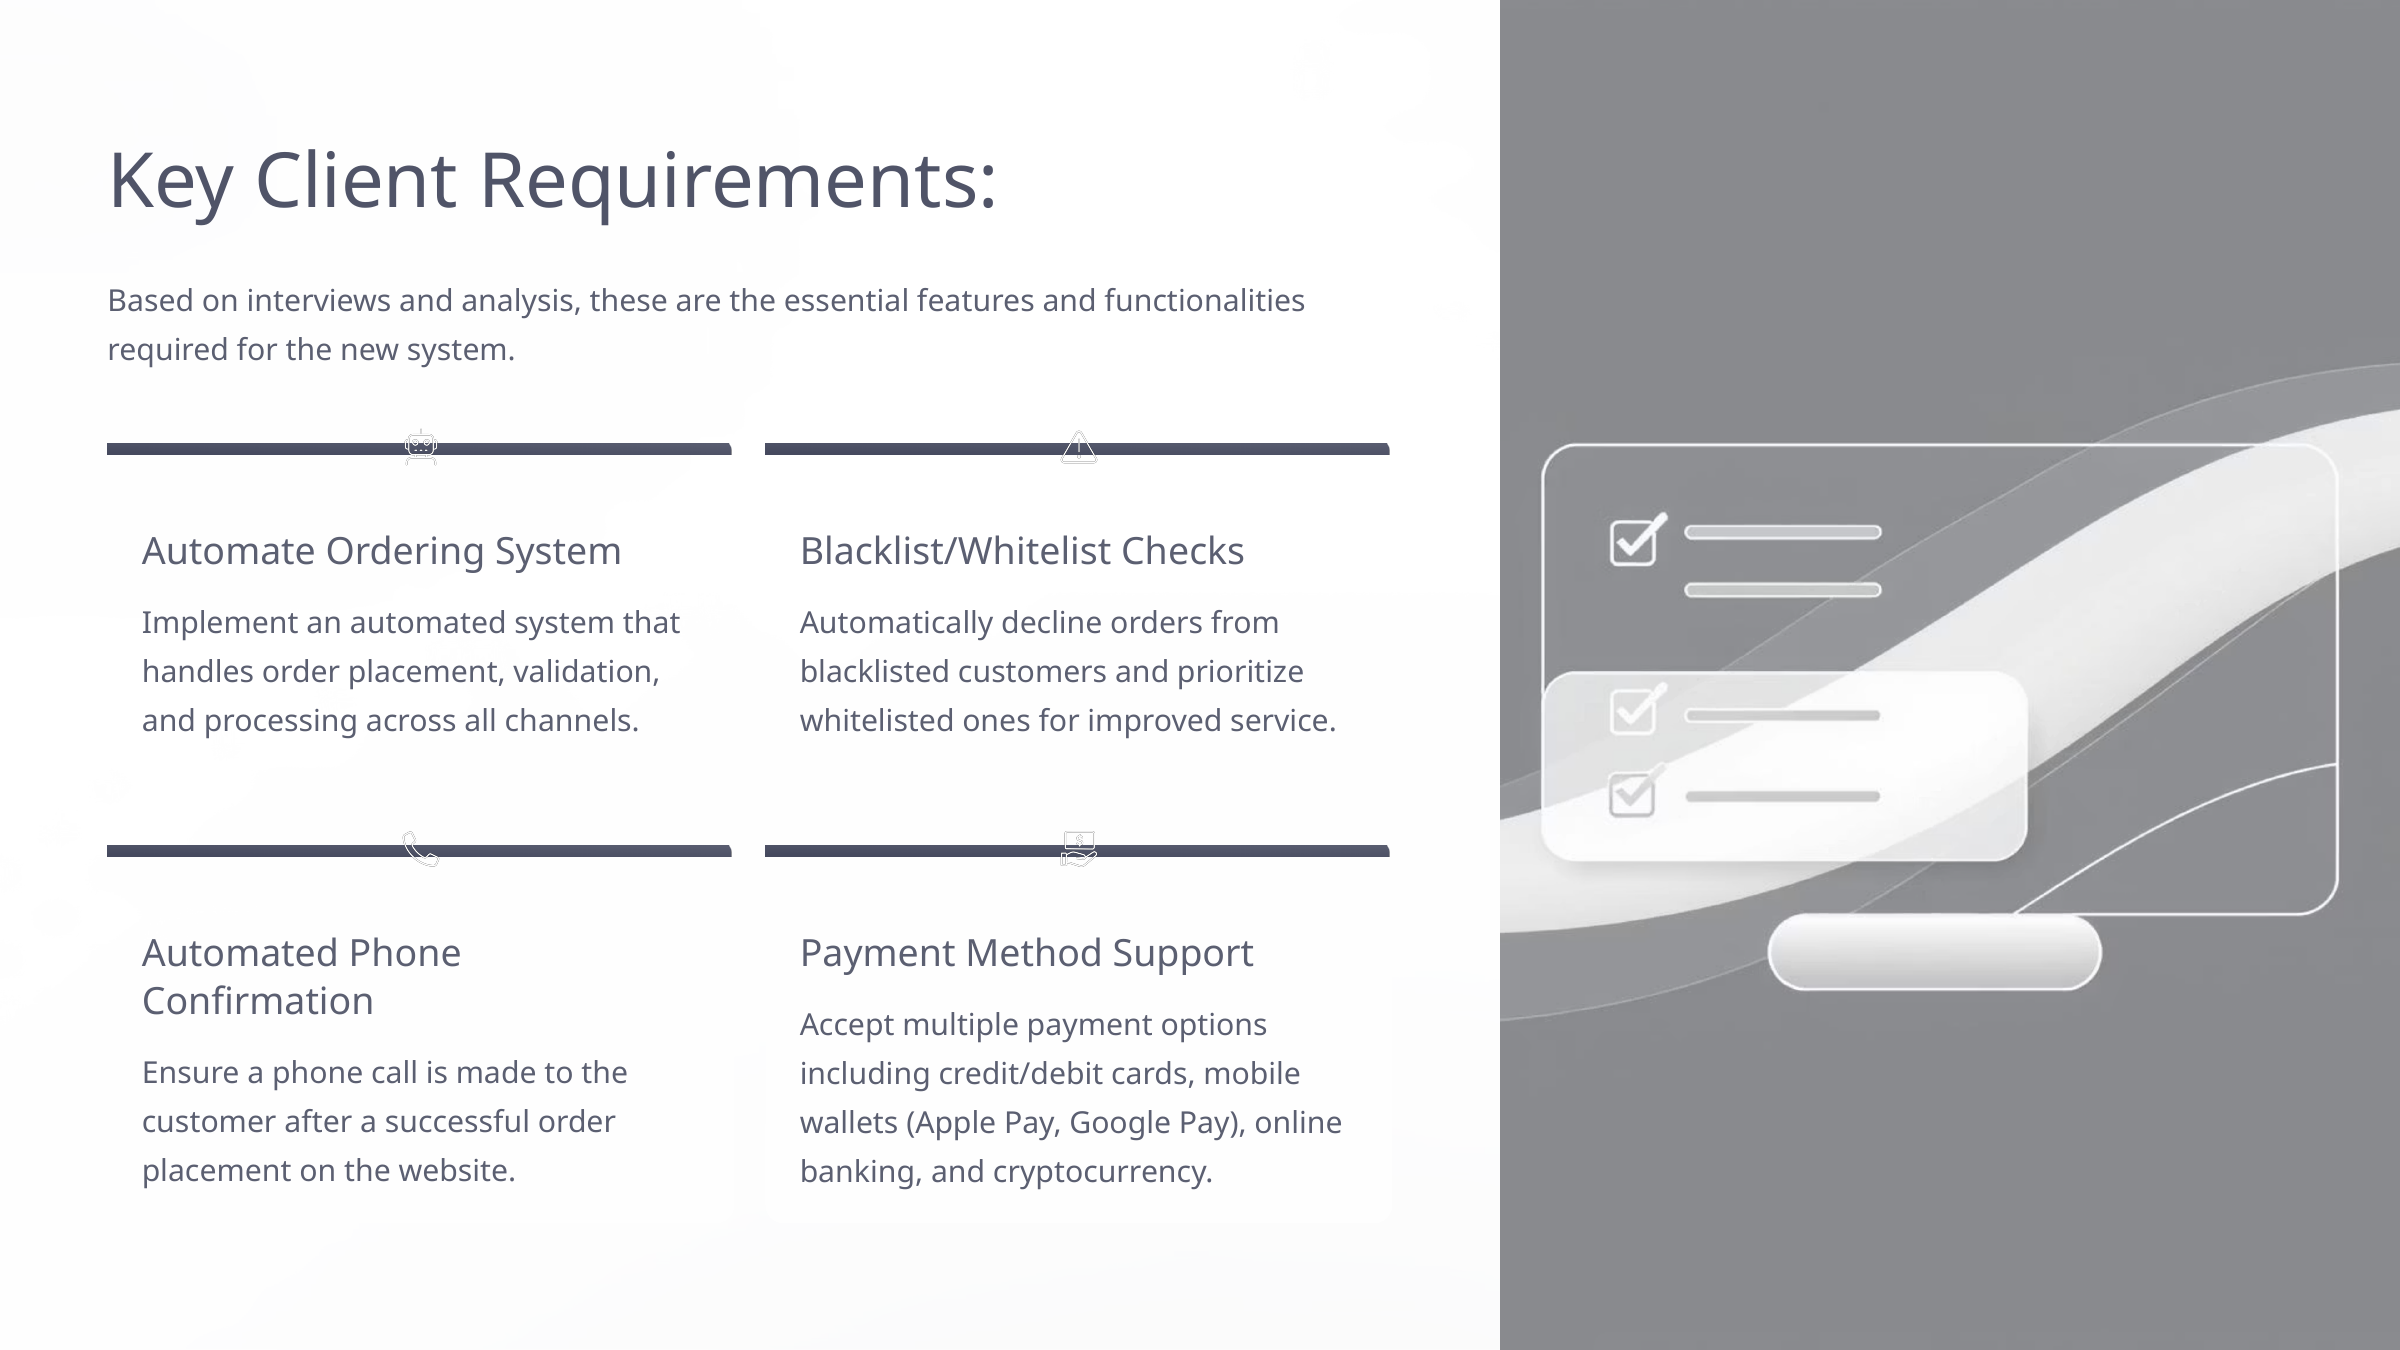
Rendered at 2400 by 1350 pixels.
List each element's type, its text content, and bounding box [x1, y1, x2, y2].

text_box Implement an automated system that handles order placement, validation, and processing across all channels. [141, 590, 701, 738]
picture [1499, 0, 2400, 1350]
text_box Based on interviews and analysis, these are the essential features and functionalities required for the new system. [107, 268, 1393, 367]
text_box Automate Ordering System [141, 524, 637, 573]
text_box [107, 459, 735, 773]
picture [765, 401, 1393, 494]
text_box Automated Phone Confirmation [141, 926, 701, 1022]
text_box Blacklist/Whitelist Checks [799, 524, 1277, 573]
picture [765, 803, 1393, 896]
picture [107, 401, 735, 494]
text_box Automatically decline orders from blacklisted customers and prioritize whitelisted ones for improved service. [799, 590, 1358, 738]
text_box Ensure a phone call is made to the customer after a successful order placement on the website. [141, 1040, 701, 1188]
text_box [765, 459, 1393, 773]
text_box Payment Method Support [799, 926, 1268, 974]
text_box [107, 861, 735, 1224]
picture [107, 803, 735, 896]
text_box Accept multiple payment options including credit/debit cards, mobile wallets (Apple Pay, Google Pay), online banking, and cryptocurrency. [799, 992, 1358, 1189]
text_box [765, 861, 1393, 1224]
text_box Key Client Requirements: [107, 126, 1019, 223]
